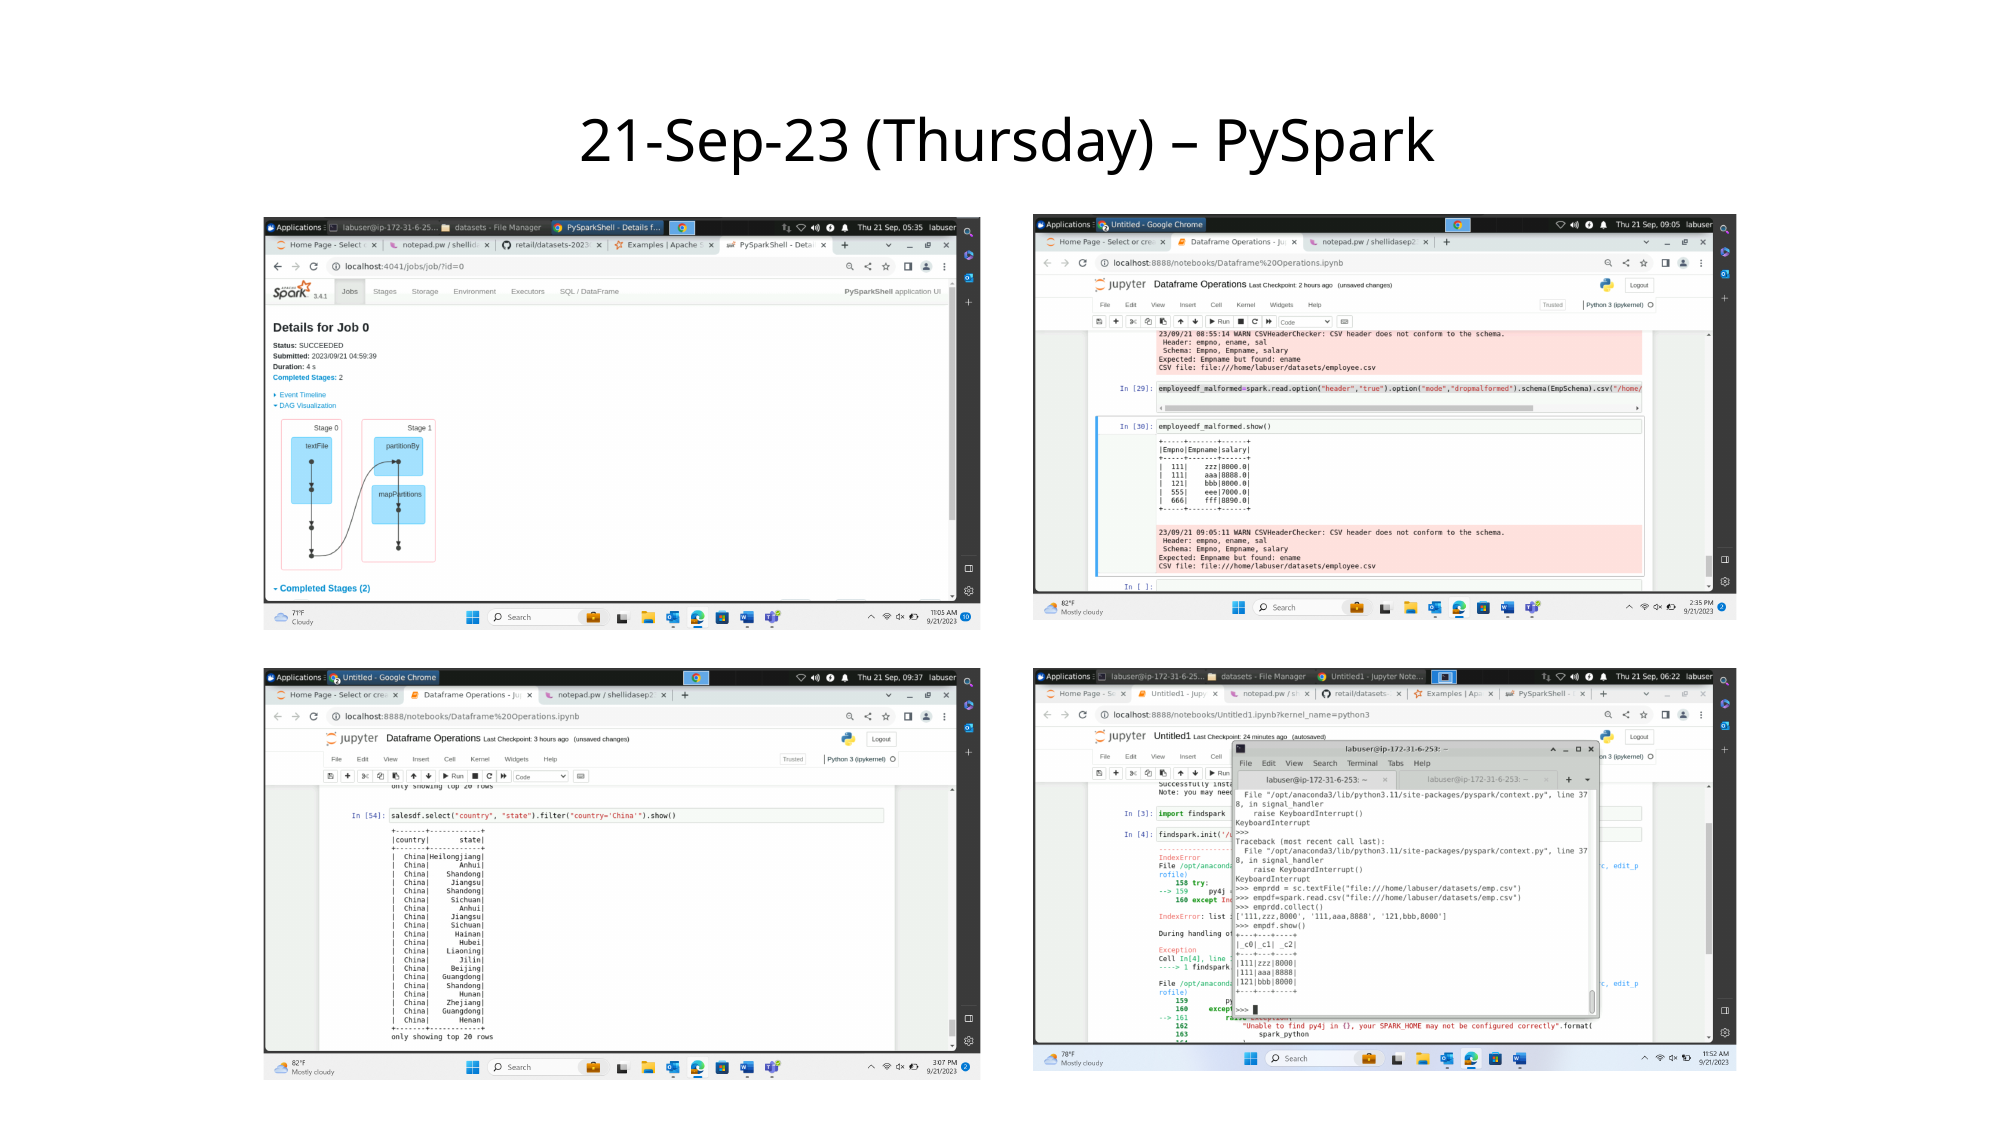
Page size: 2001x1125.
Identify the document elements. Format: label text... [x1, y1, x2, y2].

picture [1033, 214, 1737, 655]
picture [263, 668, 981, 1117]
picture [1033, 668, 1737, 1108]
picture [263, 217, 981, 666]
title 21-Sep-23 (Thursday) – PySpark [249, 65, 1750, 182]
